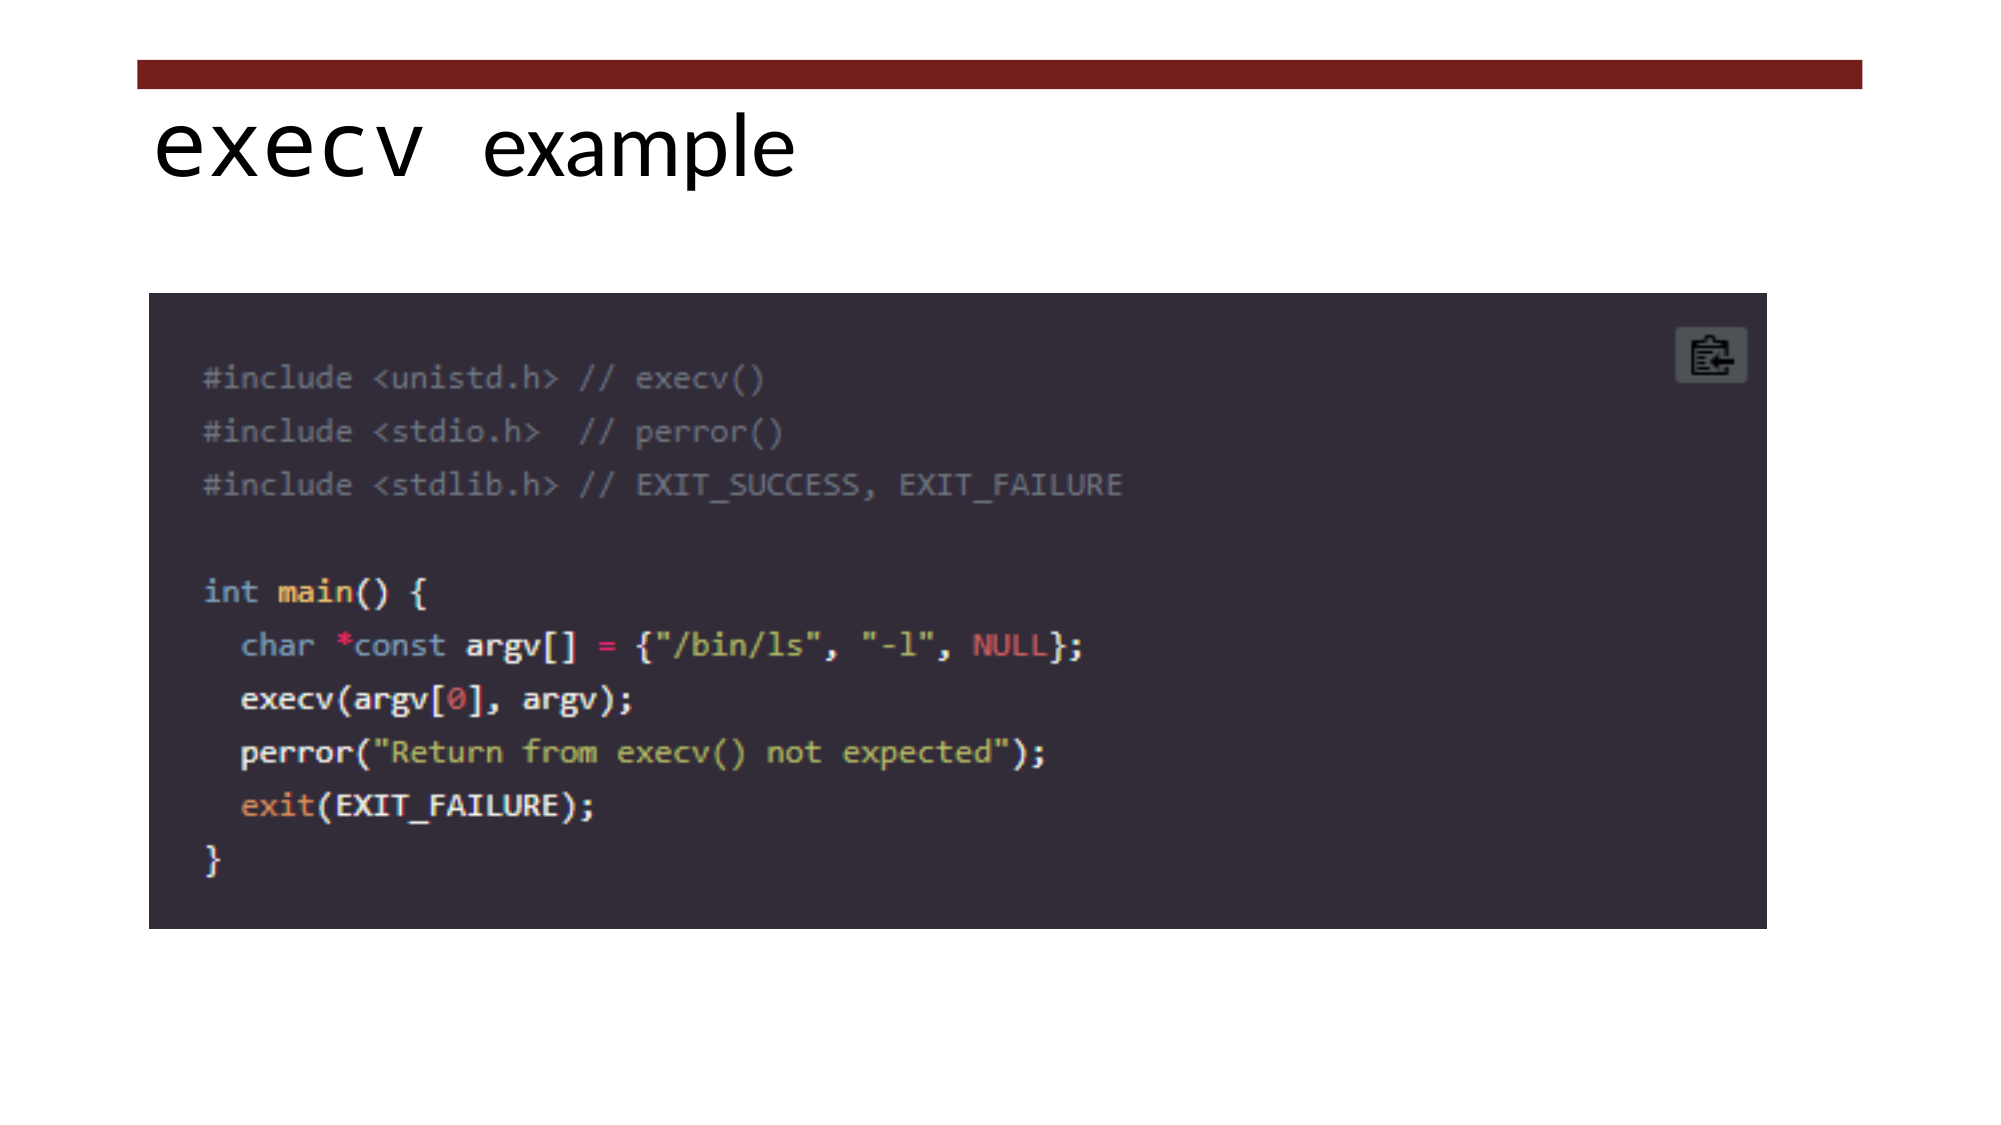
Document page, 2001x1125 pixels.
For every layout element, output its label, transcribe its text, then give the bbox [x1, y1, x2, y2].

title execv example [137, 59, 1863, 233]
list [149, 293, 1767, 929]
